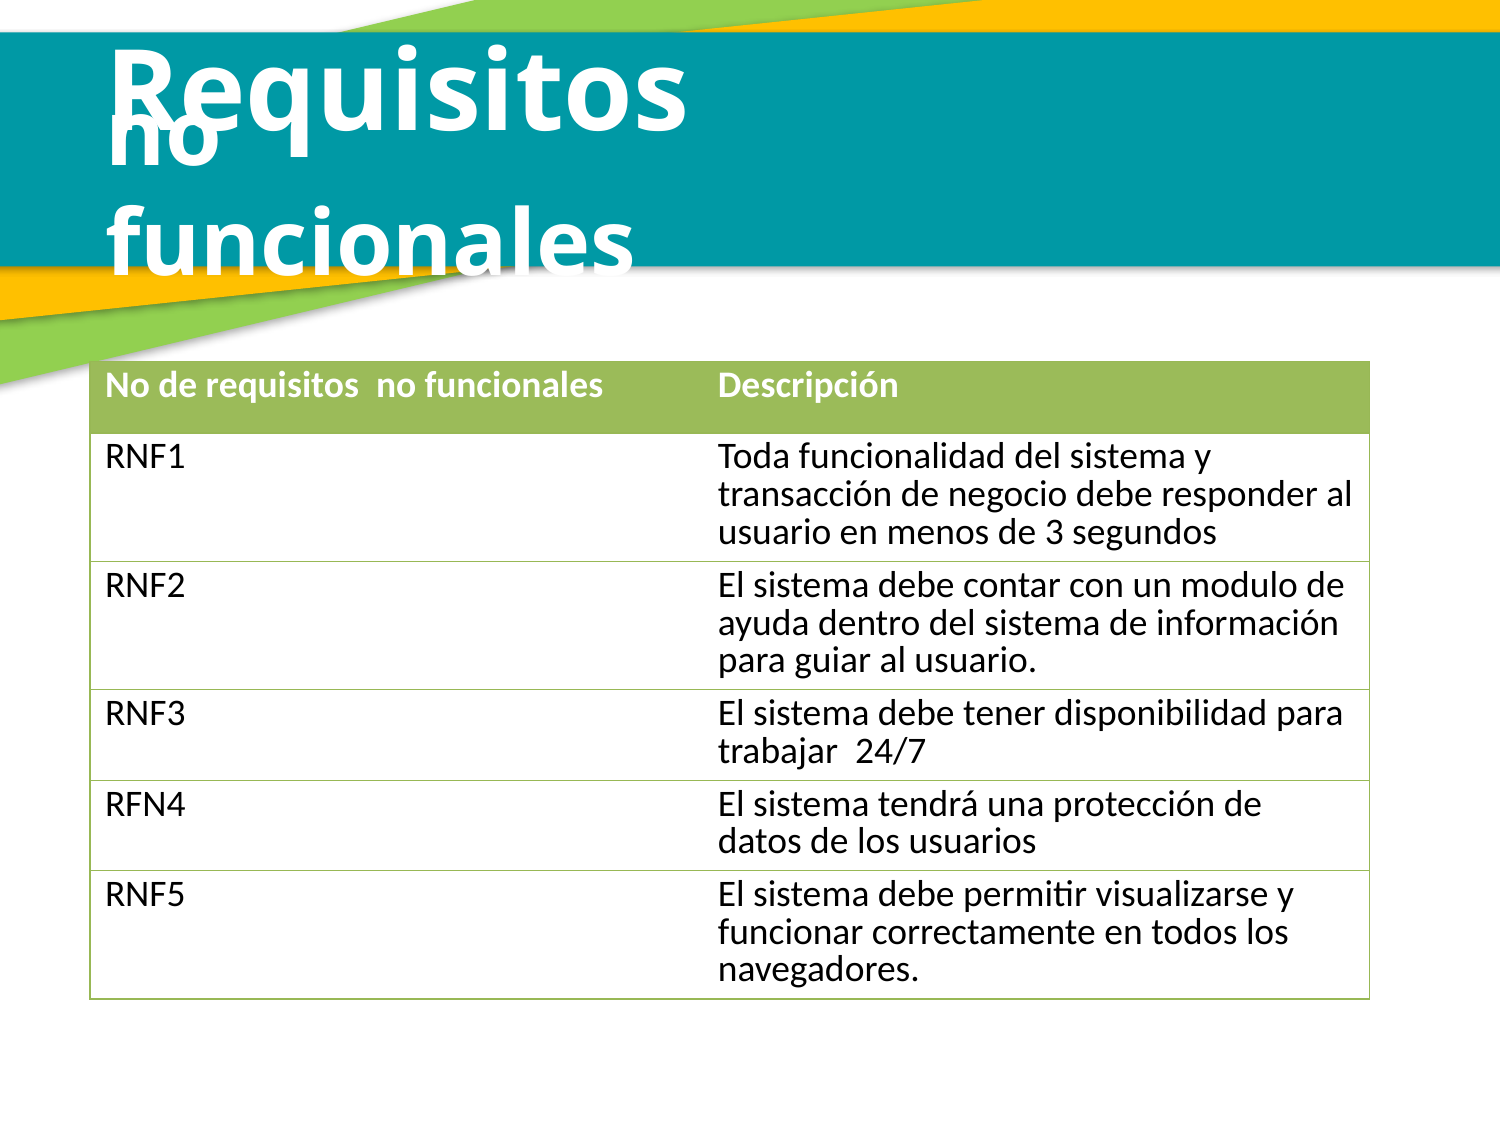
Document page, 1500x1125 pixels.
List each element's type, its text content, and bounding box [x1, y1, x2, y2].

table_cell RNF2 [91, 562, 703, 689]
table_header Descripción [703, 362, 1369, 432]
table_header No de requisitos no funcionales [91, 362, 703, 432]
table_cell El sistema debe tener disponibilidad para trabajar 24/7 [703, 690, 1369, 780]
table_cell El sistema debe permitir visualizarse y funcionar correctamente en todos los navegadores. [703, 871, 1369, 998]
table_cell RNF1 [91, 434, 703, 561]
table_cell RFN4 [91, 781, 703, 870]
table_cell Toda funcionalidad del sistema y transacción de negocio debe responder al usuario en menos de 3 segundos [703, 434, 1369, 561]
text_box Requisitos [90, 49, 907, 122]
table_cell El sistema debe contar con un modulo de ayuda dentro del sistema de información para guiar al usuario. [703, 562, 1369, 689]
table_cell RNF5 [91, 871, 703, 998]
table_cell RNF3 [91, 690, 703, 780]
text_box no funcionales [90, 147, 792, 220]
table_cell El sistema tendrá una protección de datos de los usuarios [703, 781, 1369, 870]
